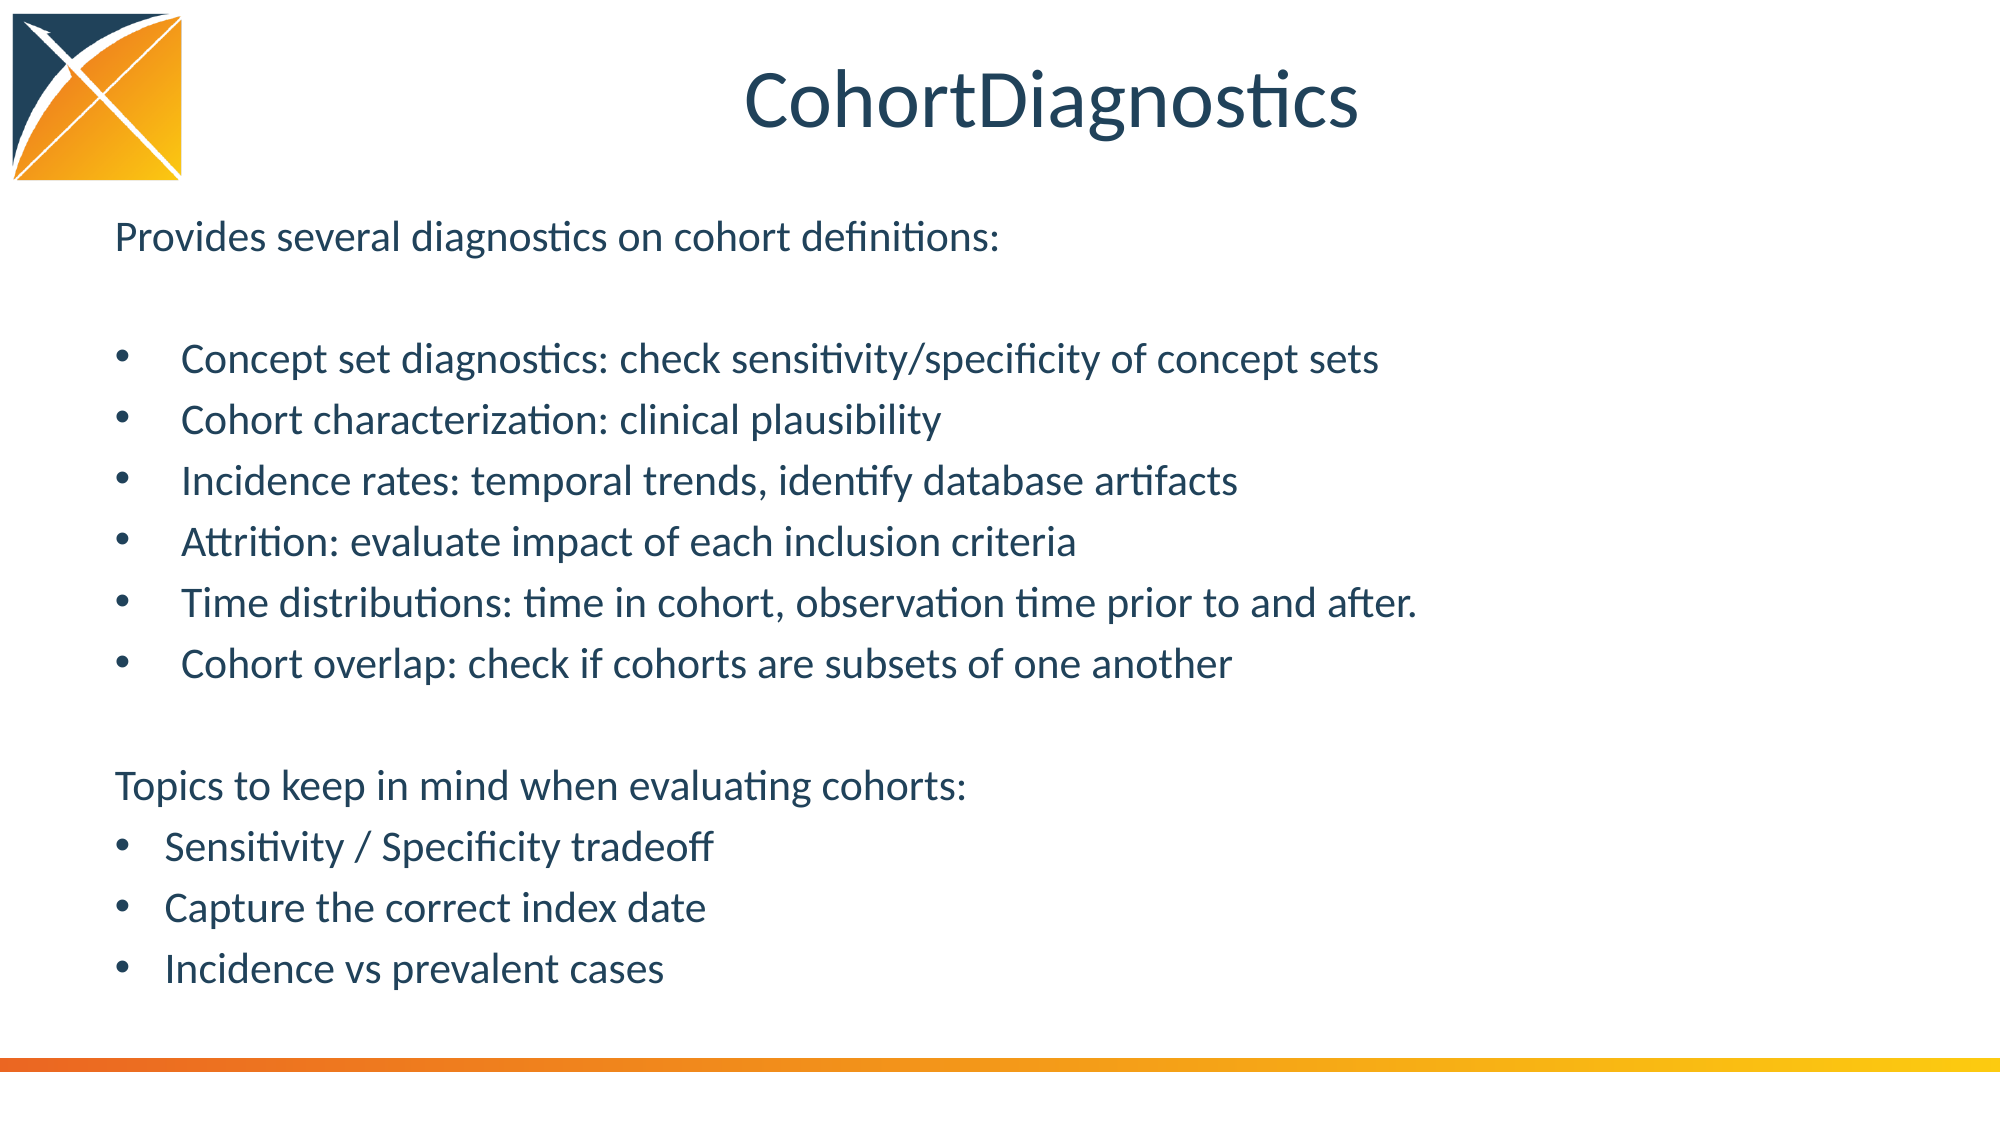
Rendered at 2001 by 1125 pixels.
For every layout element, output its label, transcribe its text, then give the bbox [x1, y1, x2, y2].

list Provides several diagnostics on cohort definitions: Concept set diagnostics: check sensitivity/specificity of concept sets Cohort characterization: clinical plausibility Incidence rates: temporal trends, identify database artifacts Attrition: evaluate impact of each inclusion criteria Time distributions: time in cohort, observation time prior to and after. Cohort overlap: check if cohorts are subsets of one another Topics to keep in mind when evaluating cohorts: Sensitivity / Specificity tradeoff Capture the correct index date Incidence vs prevalent cases [99, 200, 1974, 1005]
picture [0, 0, 206, 200]
title CohortDiagnostics [205, 24, 1900, 163]
